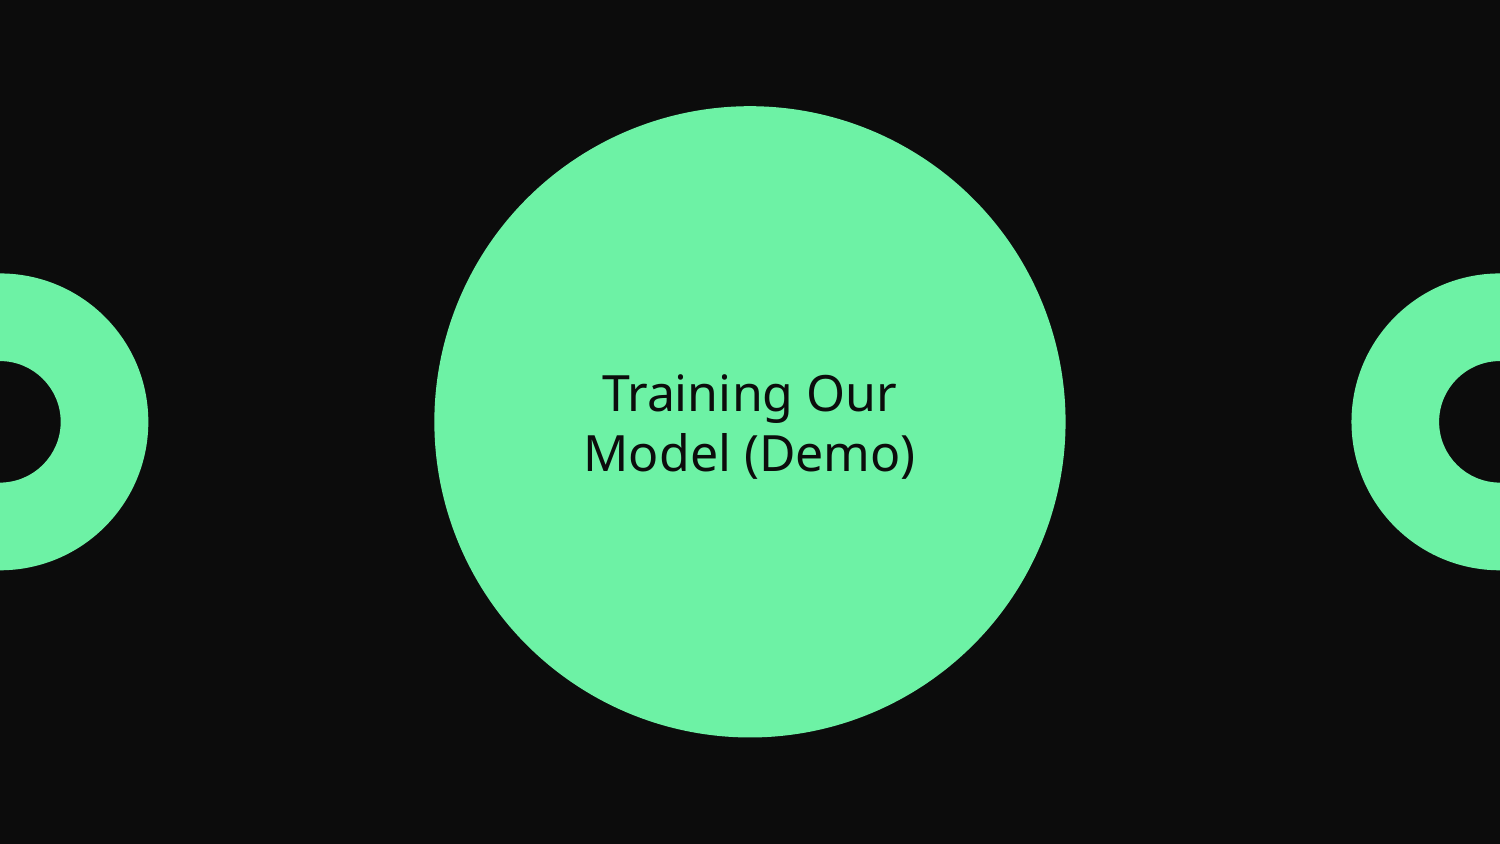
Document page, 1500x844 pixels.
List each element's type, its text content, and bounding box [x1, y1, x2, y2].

text_box Training Our Model (Demo) [434, 106, 1066, 738]
